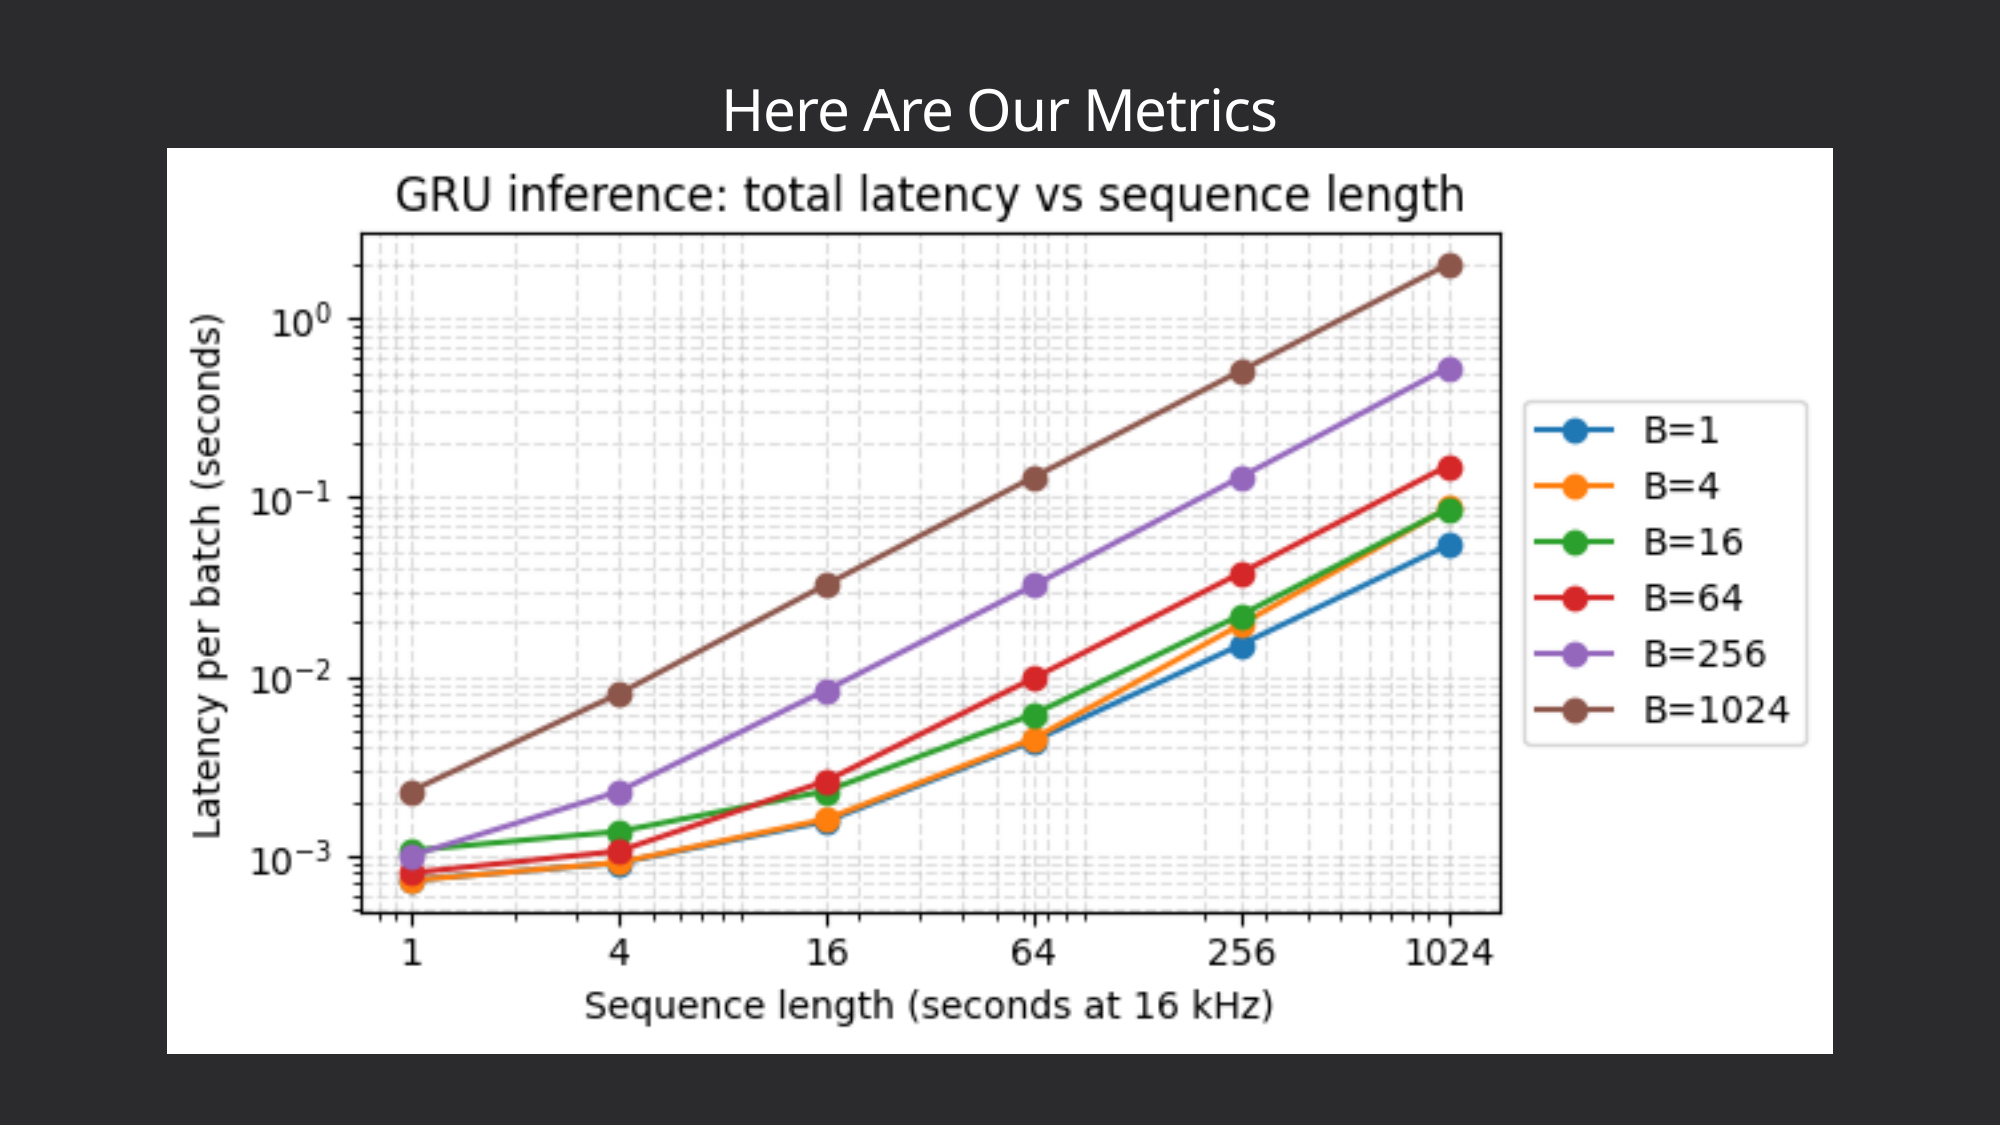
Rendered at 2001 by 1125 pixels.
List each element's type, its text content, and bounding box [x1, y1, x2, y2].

picture [167, 148, 1833, 1054]
title Here Are Our Metrics [150, 45, 1850, 180]
